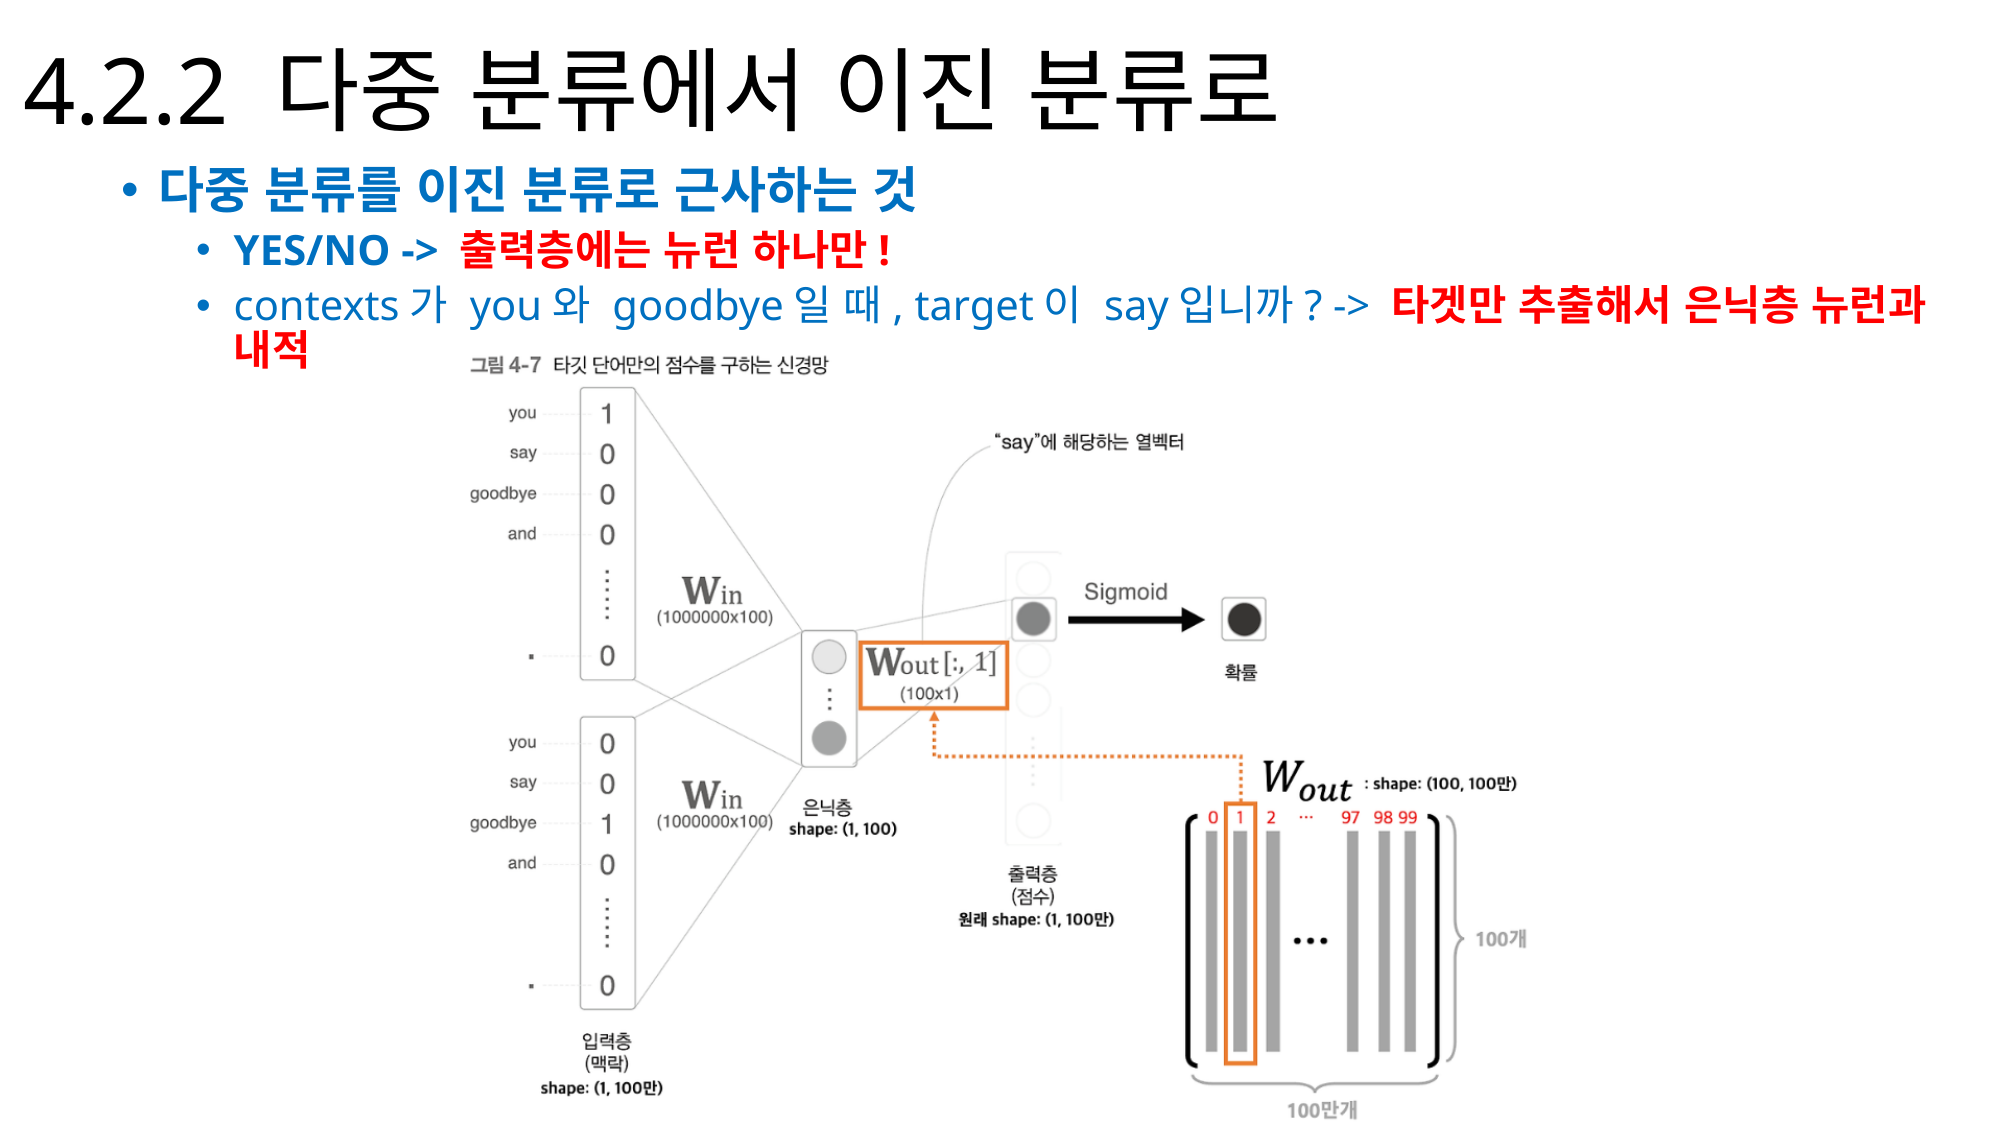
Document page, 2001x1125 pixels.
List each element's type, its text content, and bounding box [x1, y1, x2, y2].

picture [465, 342, 1535, 1125]
list 다중 분류를 이진 분류로 근사하는 것 YES/NO -> 출력층에는 뉴런 하나만! contexts가 you와 goodbye일 때, target이 say입니까? -> 타겟만 추출해서 은닉층 뉴런과 내적 [31, 157, 2000, 872]
title 4.2.2 다중 분류에서 이진 분류로 [8, 0, 1733, 204]
